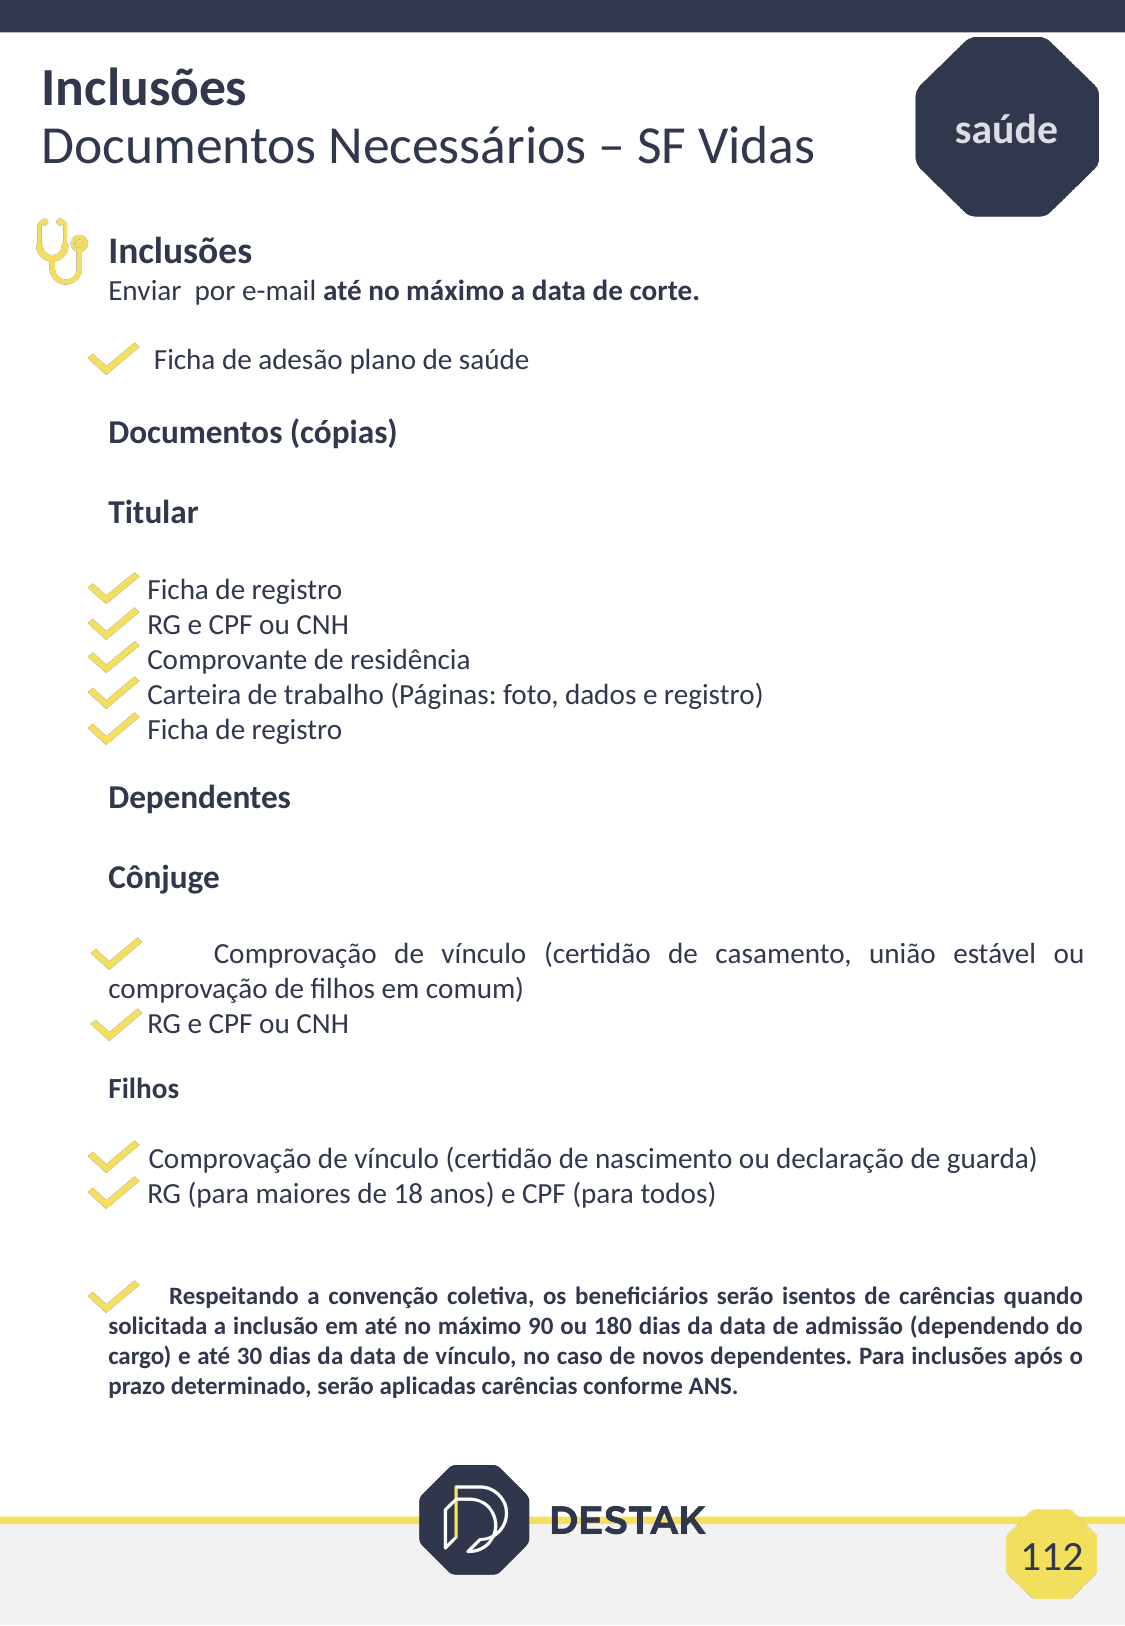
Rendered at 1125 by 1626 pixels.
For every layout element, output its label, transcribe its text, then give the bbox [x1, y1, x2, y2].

picture [1006, 1509, 1097, 1599]
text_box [914, 37, 1099, 215]
text_box Inclusões Documentos Necessários – SF Vidas [26, 51, 862, 184]
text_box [26, 215, 1101, 1456]
picture [419, 1465, 706, 1575]
